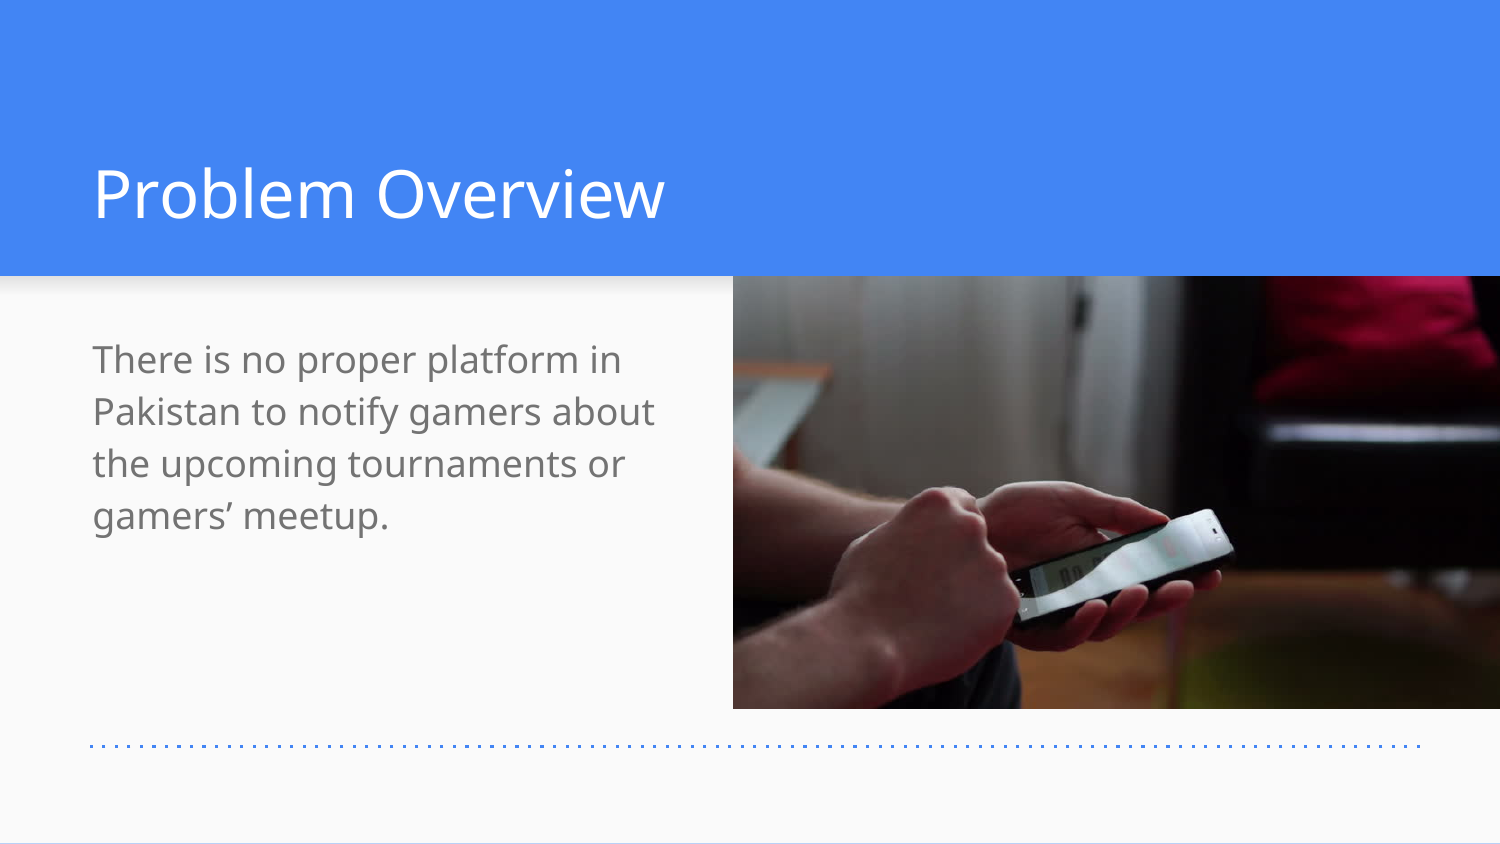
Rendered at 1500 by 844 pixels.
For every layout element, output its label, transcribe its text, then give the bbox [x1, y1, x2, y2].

list There is no proper platform in Pakistan to notify gamers about the upcoming tournaments or gamers’ meetup. [77, 314, 734, 802]
title Problem Overview [77, 121, 1427, 248]
picture [733, 276, 1500, 709]
